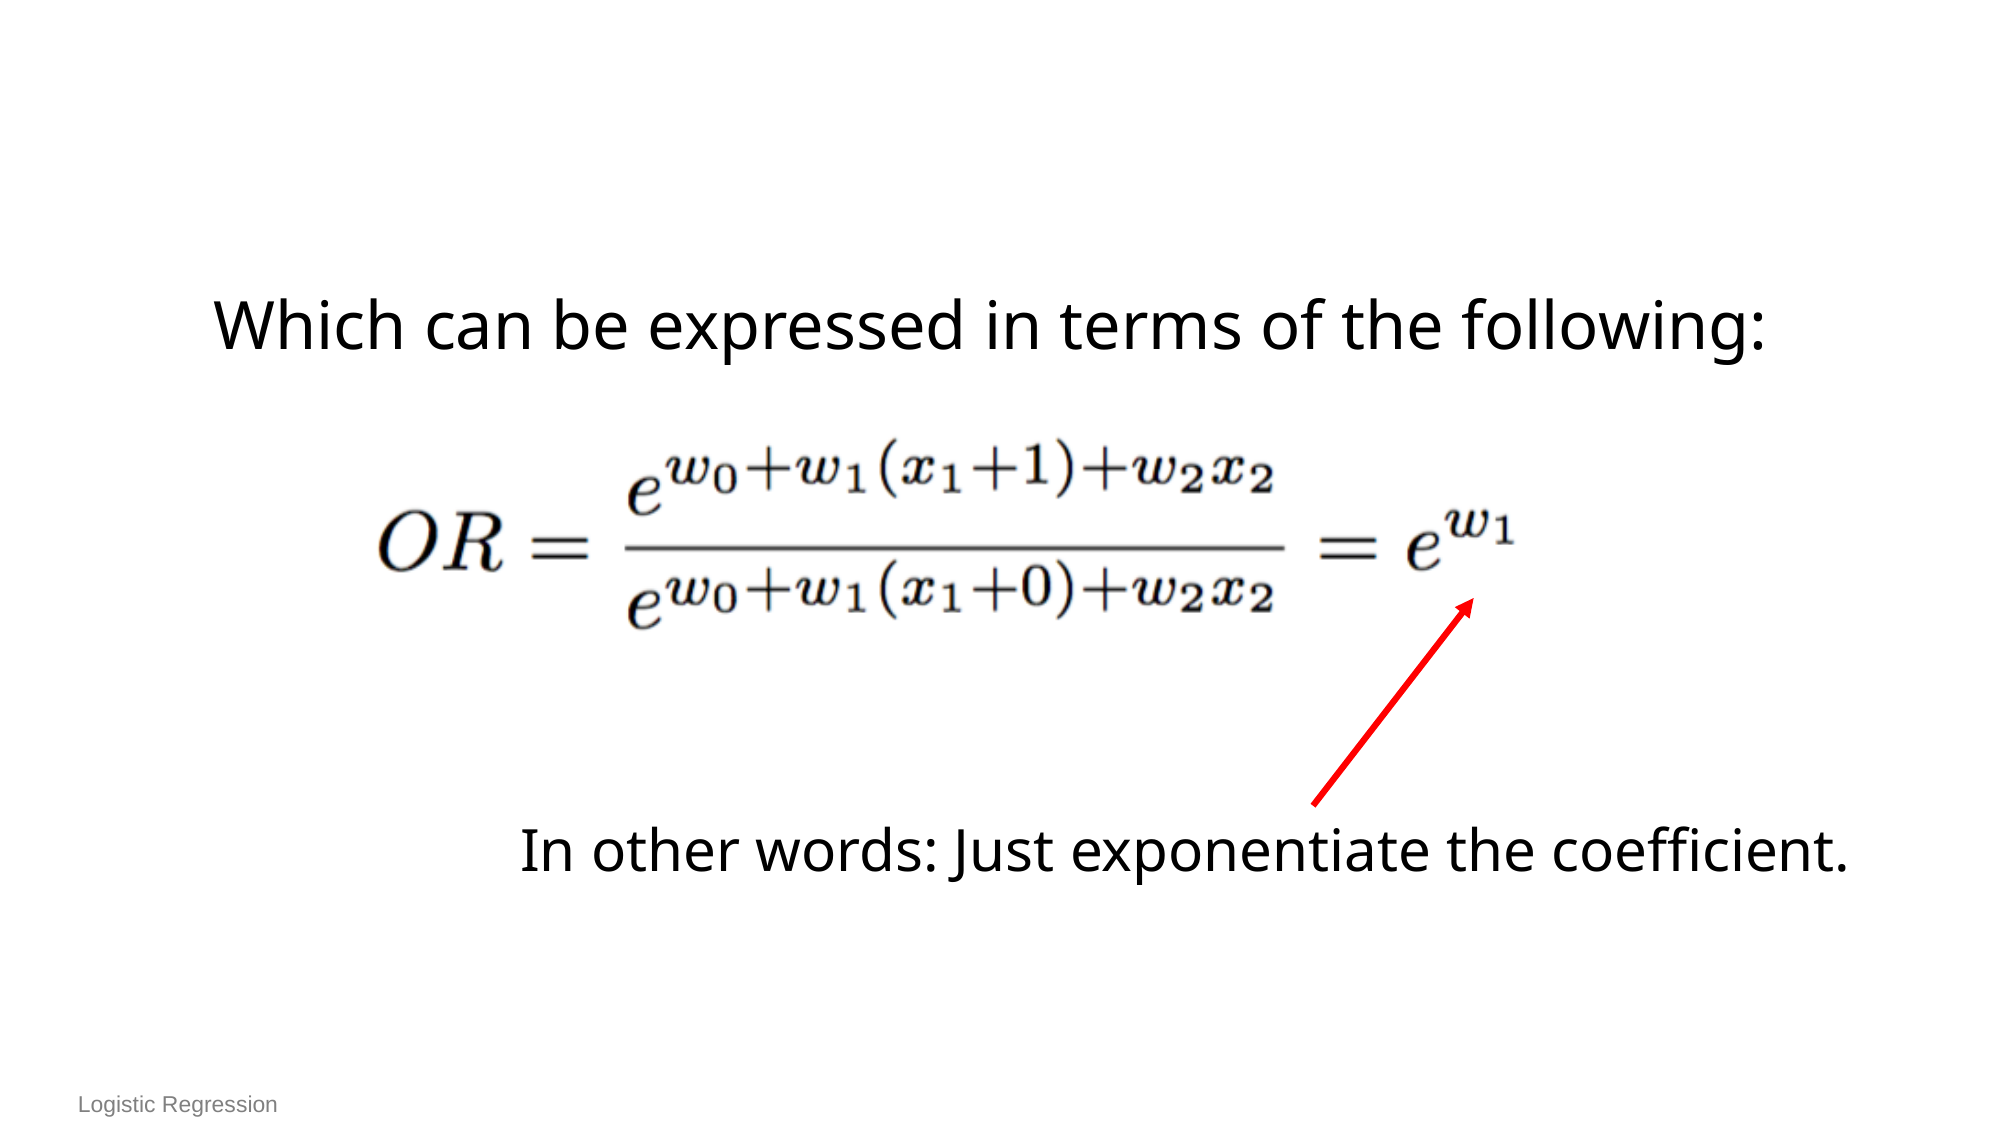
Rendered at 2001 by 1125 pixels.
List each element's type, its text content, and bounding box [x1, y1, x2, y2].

text_box In other words: Just exponentiate the coefficient. [505, 805, 2000, 891]
picture [319, 389, 1540, 702]
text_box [1312, 598, 1474, 806]
text_box Logistic Regression [63, 1082, 404, 1125]
text_box Which can be expressed in terms of the following: [198, 275, 1814, 450]
